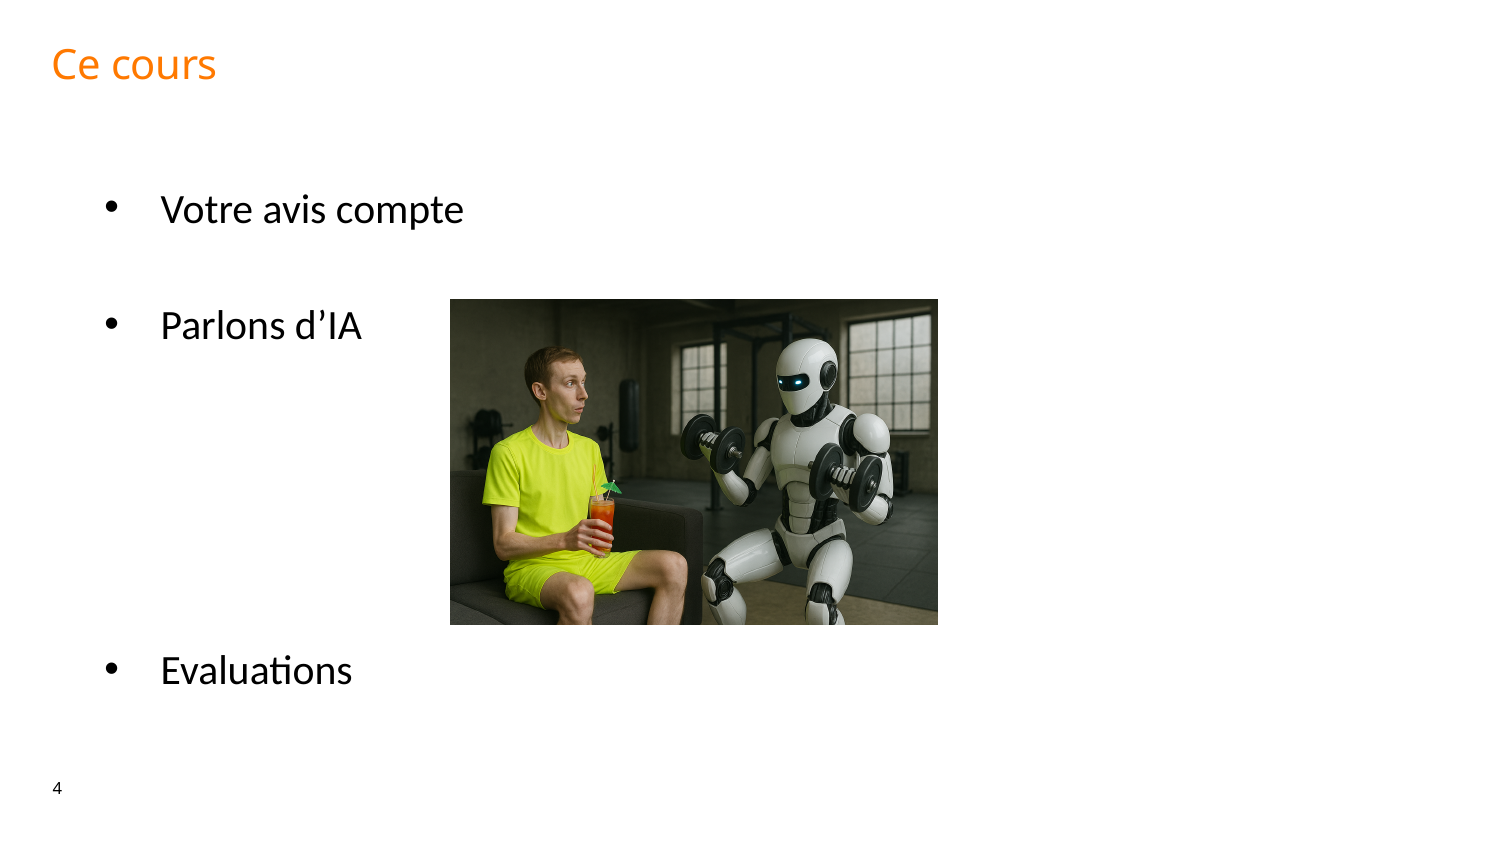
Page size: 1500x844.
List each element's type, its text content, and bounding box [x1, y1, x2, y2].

text_box Ce cours [51, 43, 1448, 166]
picture [449, 299, 938, 626]
text_box Votre avis compte Parlons d’IA Evaluations [37, 123, 1434, 675]
